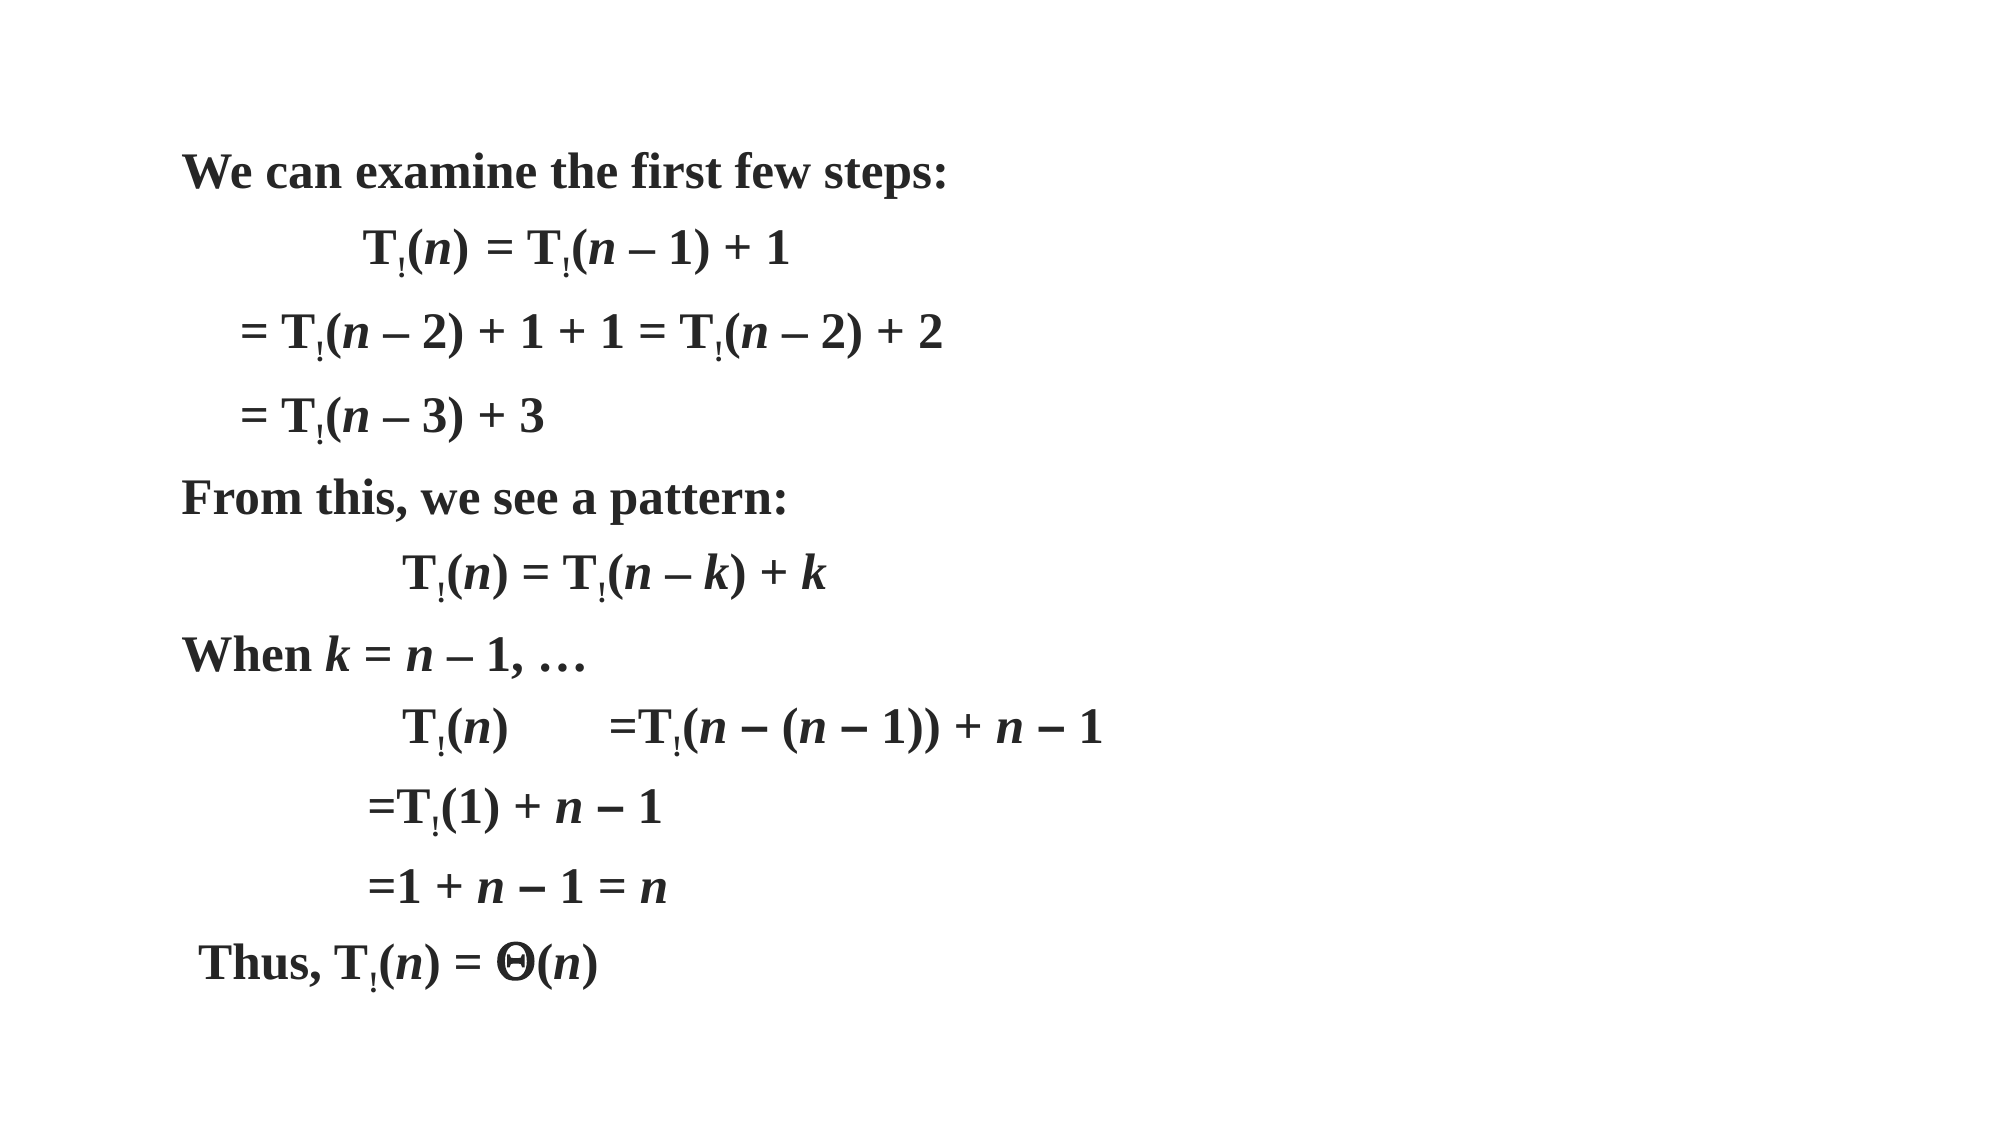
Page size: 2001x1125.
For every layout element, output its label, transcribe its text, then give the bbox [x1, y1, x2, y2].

list We can examine the first few steps: T!(n) = T!(n – 1) + 1 = T!(n – 2) + 1 + 1 = T!(n – 2) + 2 = T!(n – 3) + 3 From this, we see a pattern: T!(n) = T!(n – k) + k When k = n – 1, … T!(n) =T!(n – (n – 1)) + n – 1 =T!(1) + n – 1 =1 + n – 1 = n Thus, T!(n) = Q(n) [116, 112, 1946, 1013]
